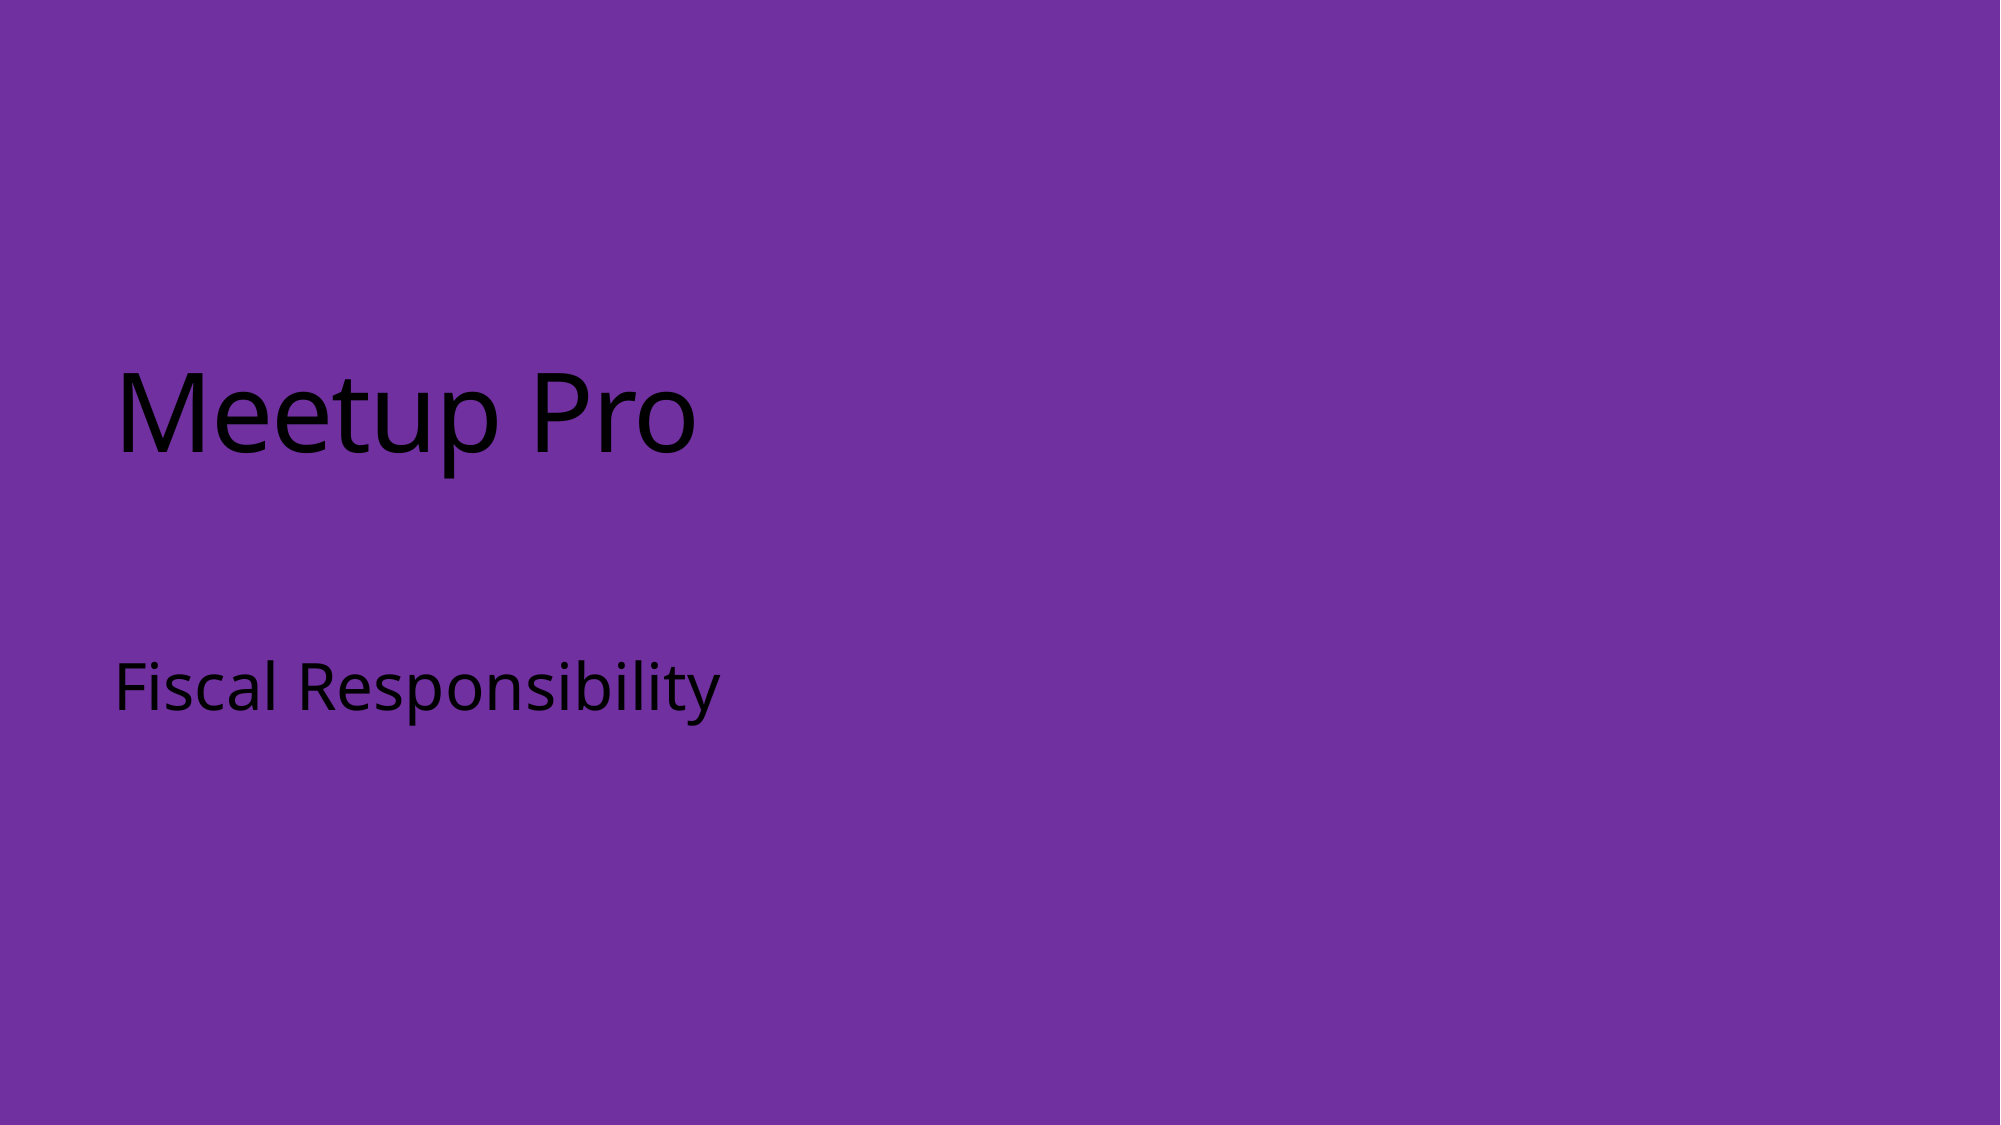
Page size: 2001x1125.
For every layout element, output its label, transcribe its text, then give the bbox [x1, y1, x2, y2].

title Meetup Pro [89, 341, 1707, 636]
list Fiscal Responsibility [89, 636, 1707, 931]
